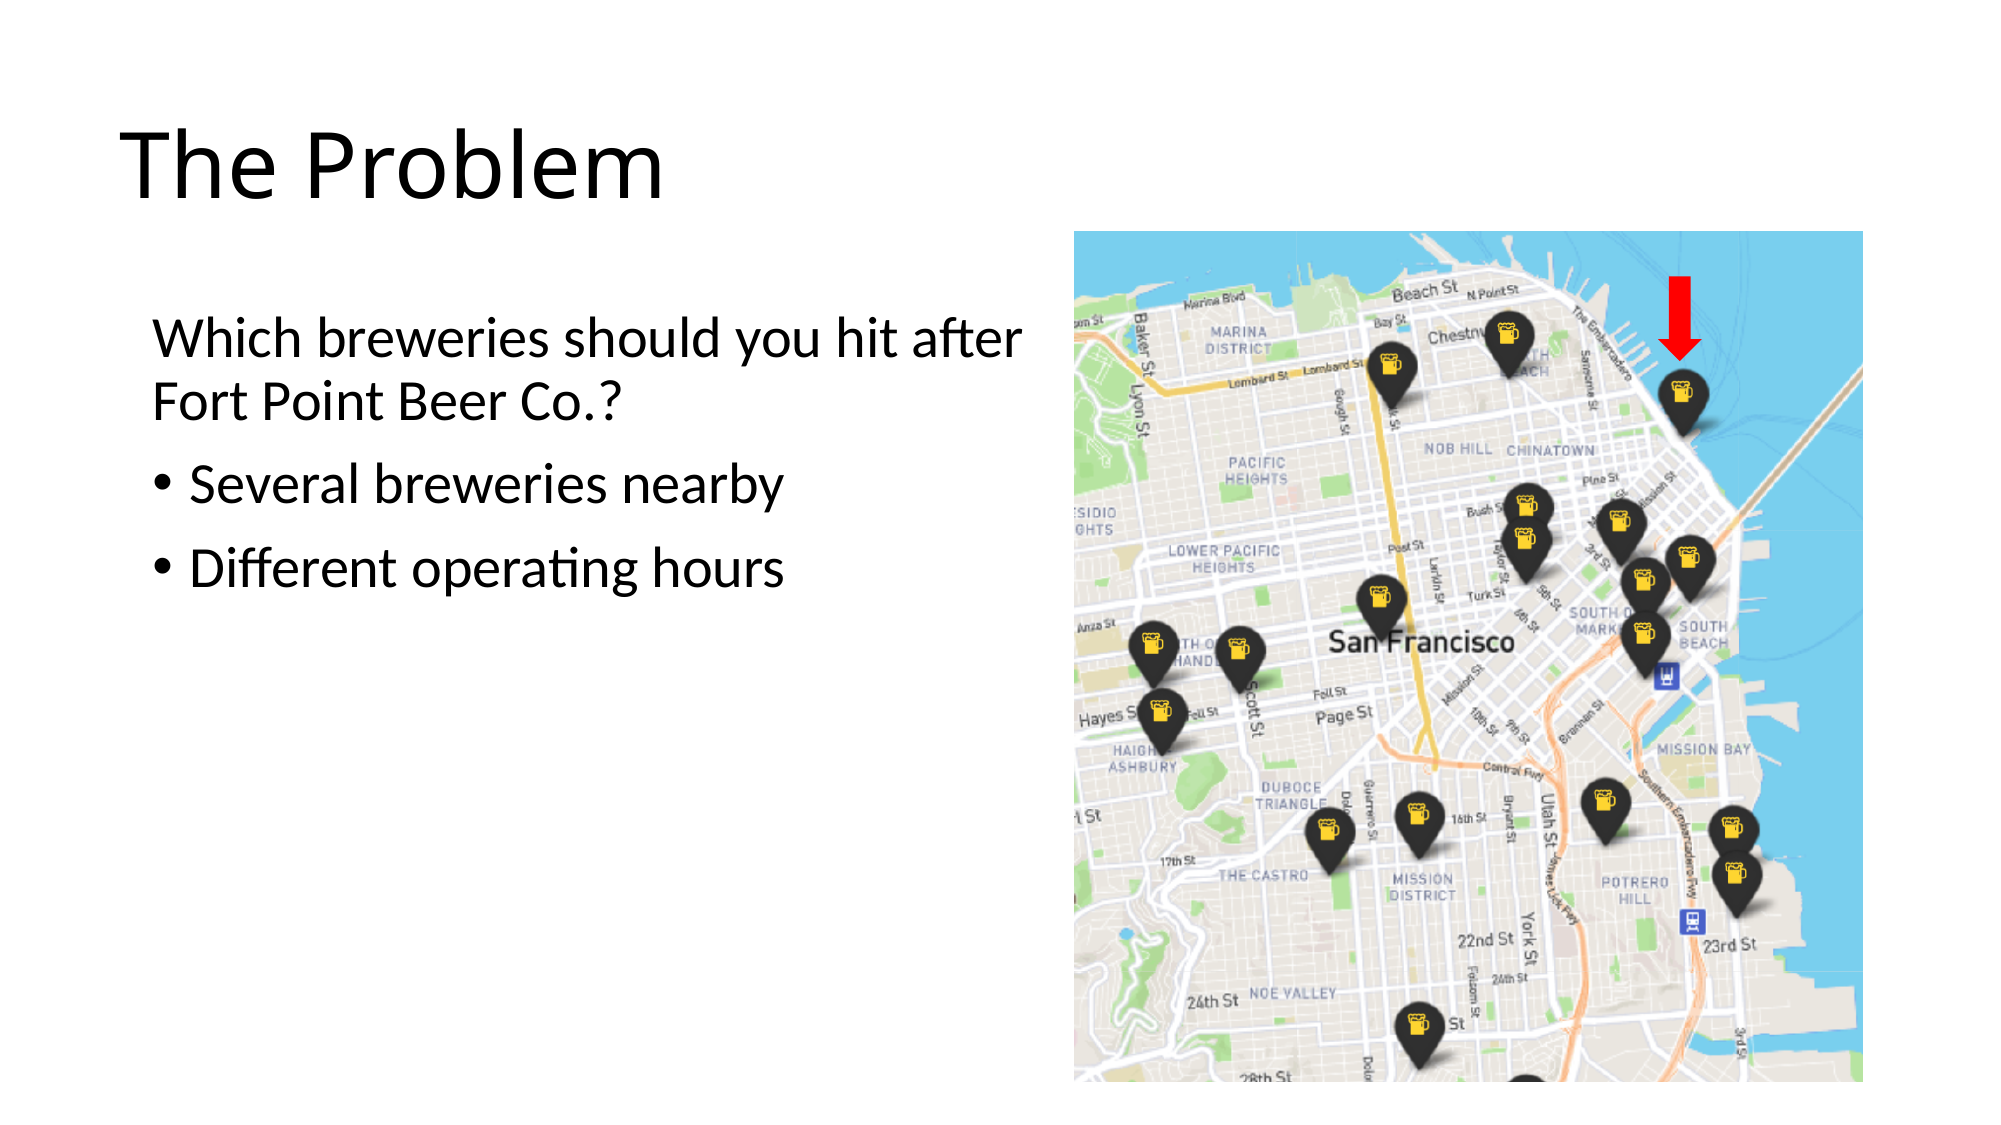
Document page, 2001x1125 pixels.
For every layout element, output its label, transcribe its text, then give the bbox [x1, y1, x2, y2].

list Which breweries should you hit after Fort Point Beer Co.? Several breweries nearby Different operating hours [137, 299, 1042, 1014]
title The Problem [104, 59, 1896, 278]
picture [1074, 231, 1863, 1082]
